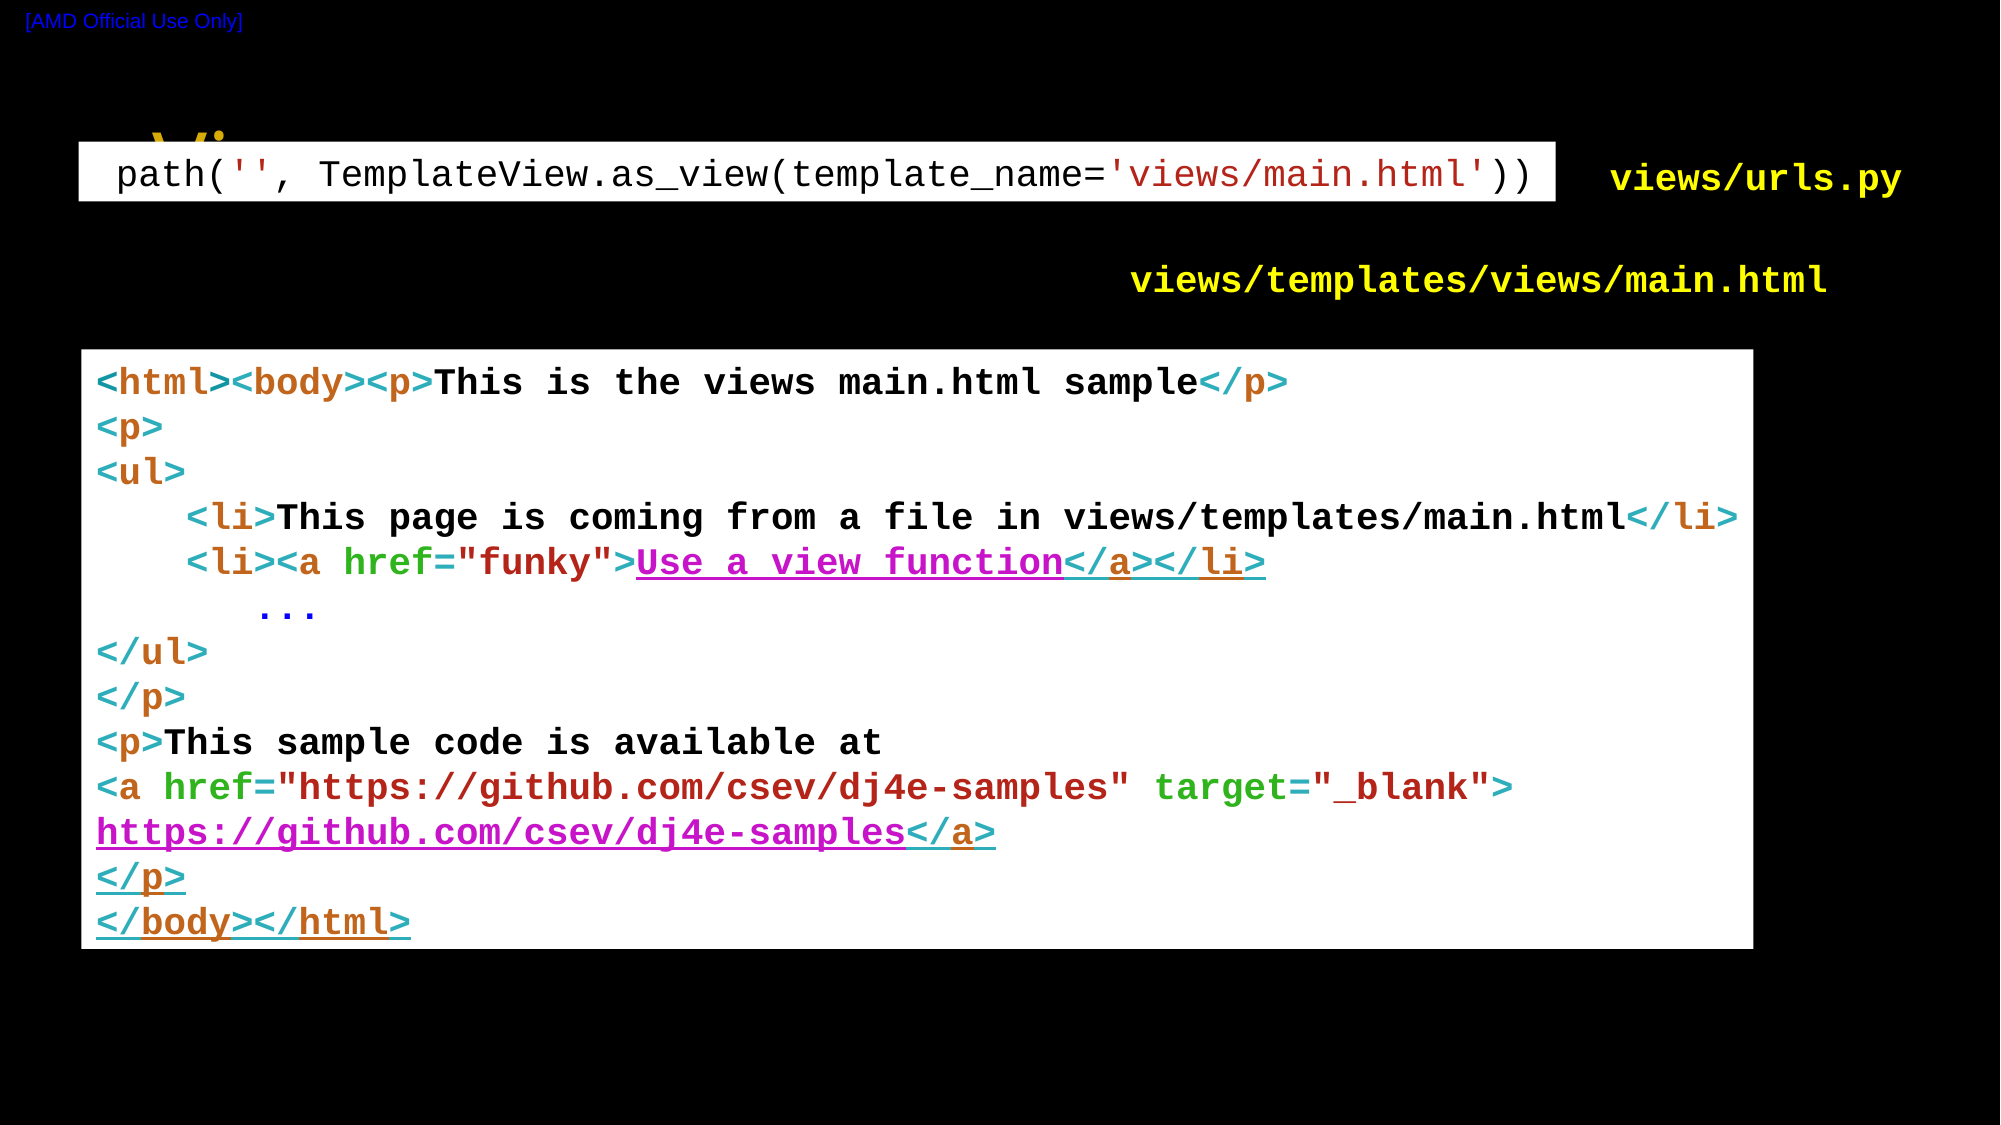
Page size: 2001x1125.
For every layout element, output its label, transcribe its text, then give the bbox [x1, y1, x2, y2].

title Views [137, 59, 1863, 278]
text_box views/templates/views/main.html [1115, 247, 1843, 308]
text_box views/urls.py [1594, 145, 1918, 206]
text_box path('', TemplateView.as_view(template_name='views/main.html')) [78, 141, 1556, 202]
text_box <html><body><p>This is the views main.html sample</p> <p> <ul> <li>This page is coming from a file in views/templates/main.html</li> <li><a href="funky">Use a view function</a></li> ... </ul> </p> <p>This sample code is available at <a href="https://github.com/csev/dj4e-samples" target="_blank"> https://github.com/csev/dj4e-samples</a> </p> </body></html> [81, 349, 1754, 949]
